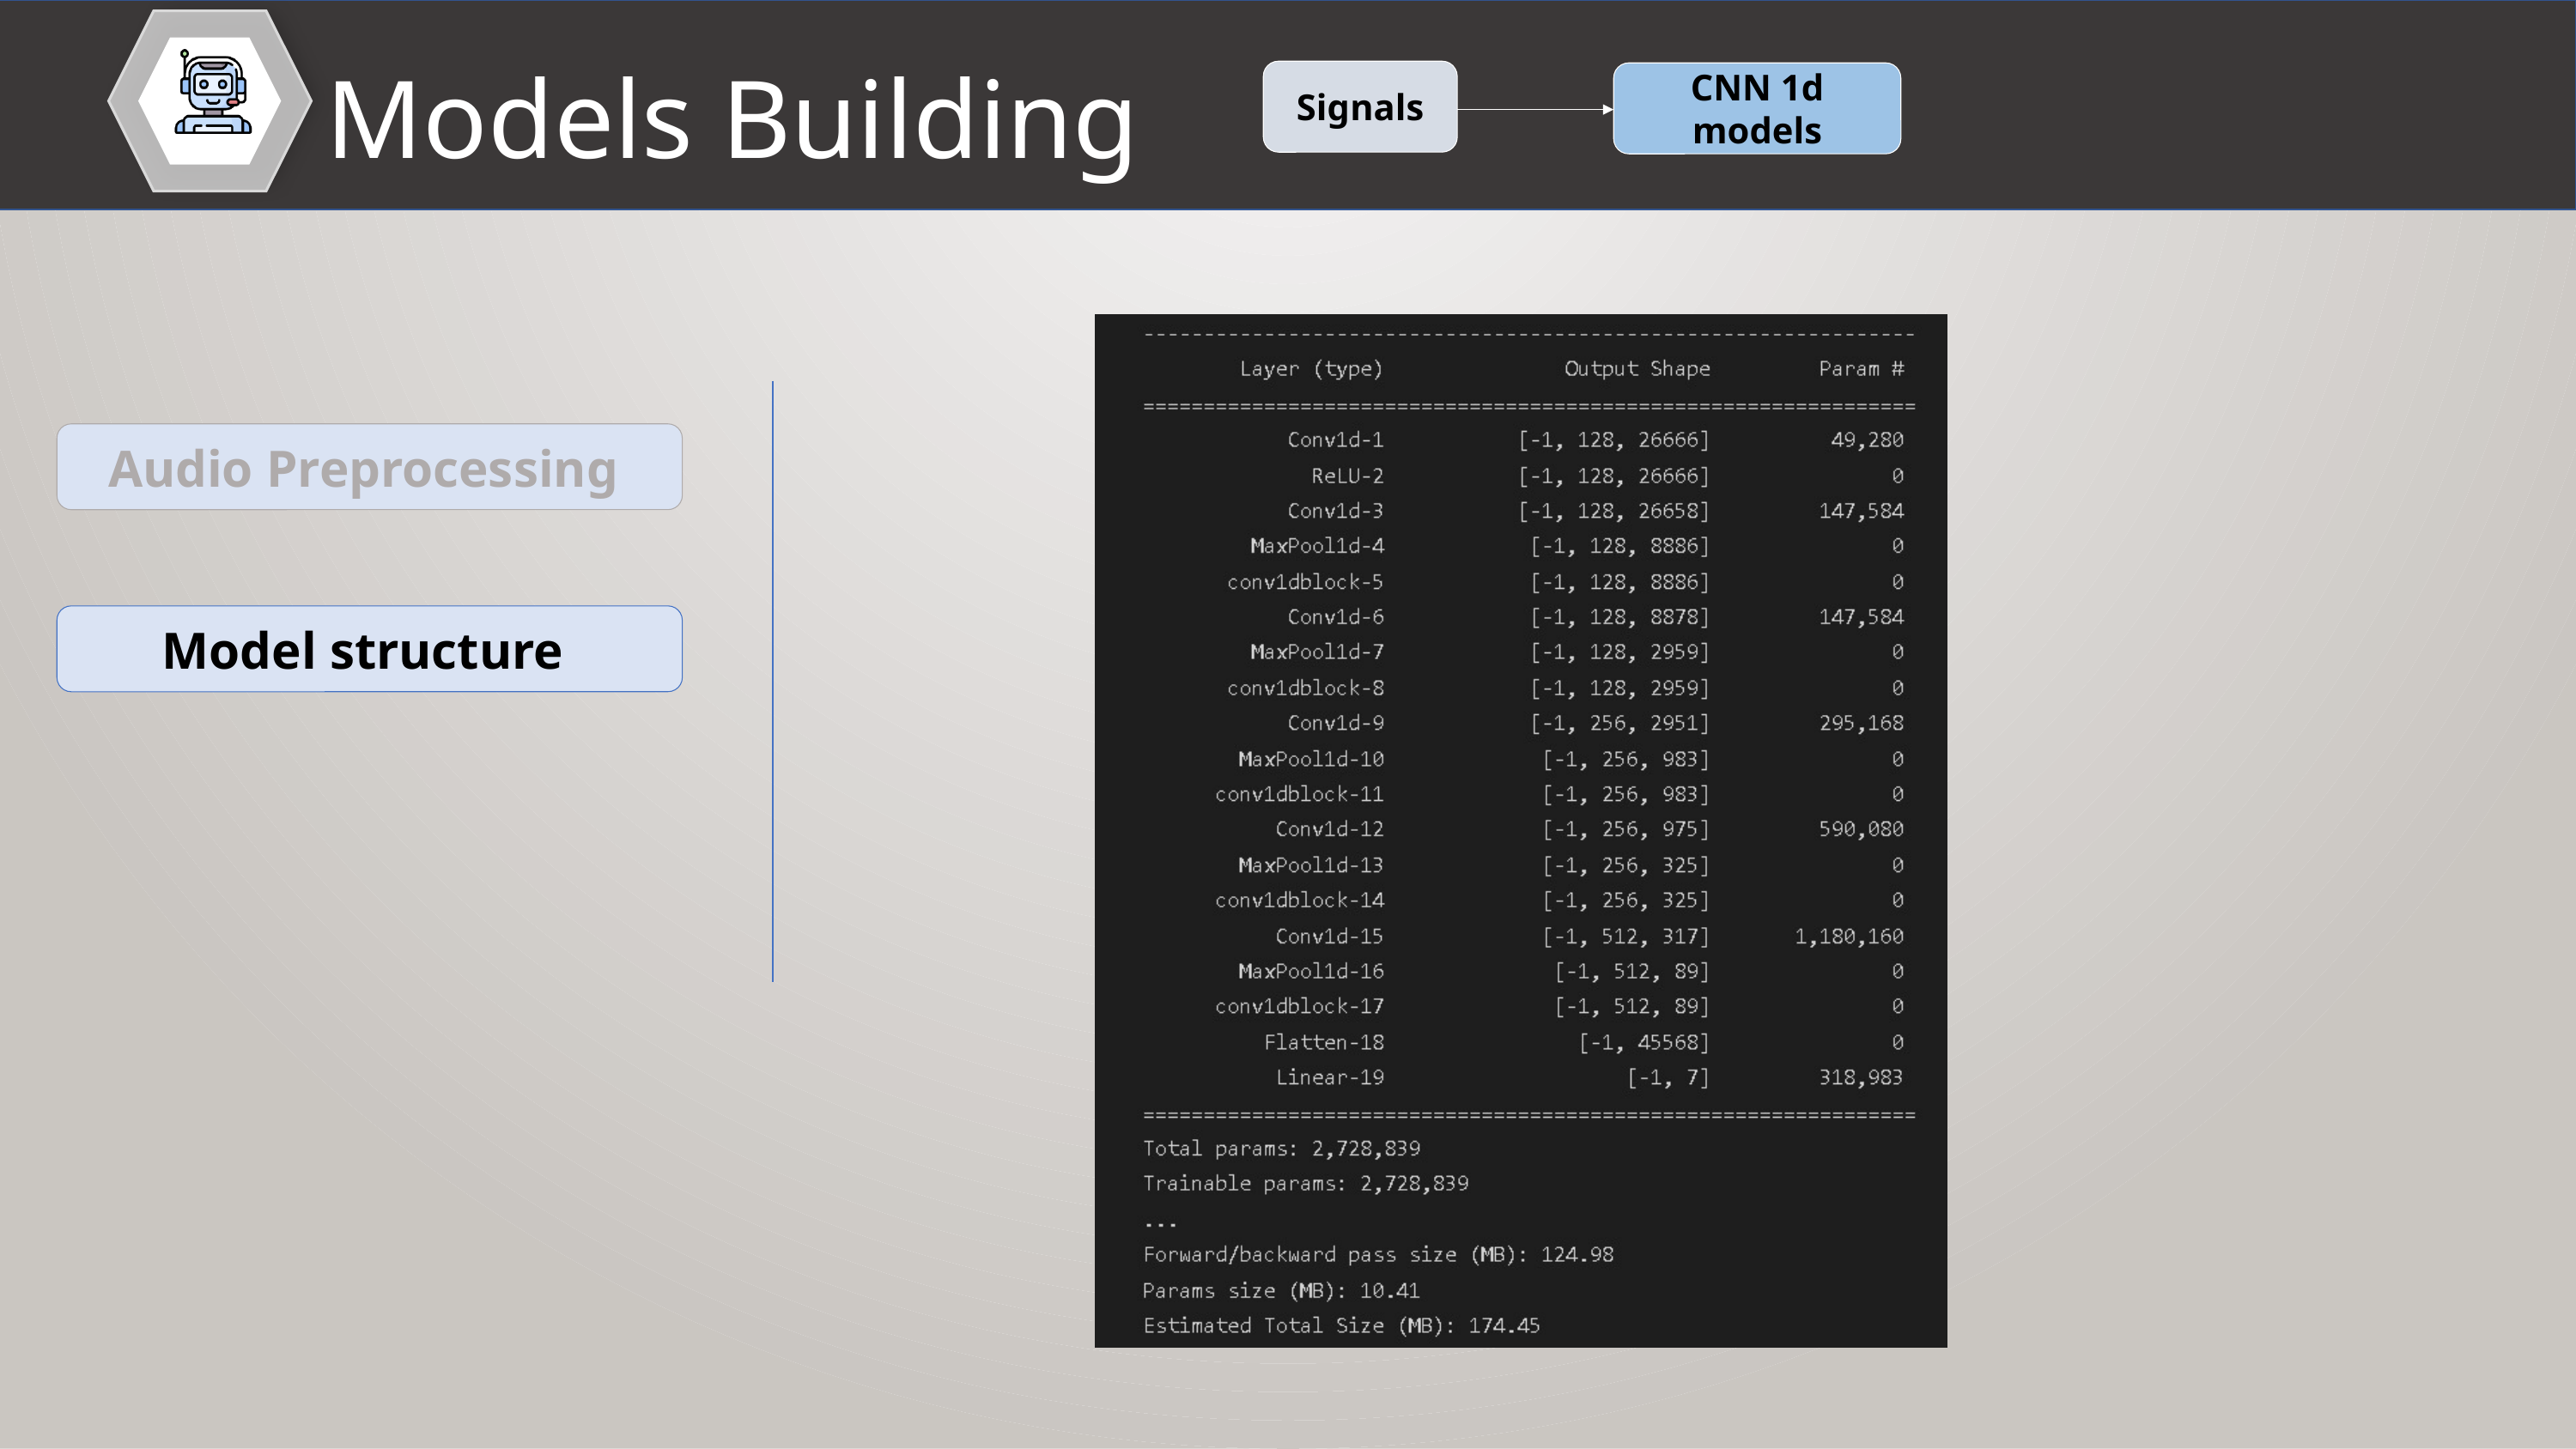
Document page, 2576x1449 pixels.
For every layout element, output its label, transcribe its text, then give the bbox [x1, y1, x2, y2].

picture [1094, 314, 1947, 1348]
text_box [0, 0, 2576, 210]
text_box Audio Preprocessing [56, 423, 683, 511]
text_box Model structure [56, 605, 683, 693]
text_box Signals [1262, 60, 1458, 153]
text_box Models Building [313, 15, 1152, 186]
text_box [108, 10, 312, 191]
text_box CNN 1d models [1613, 62, 1902, 155]
